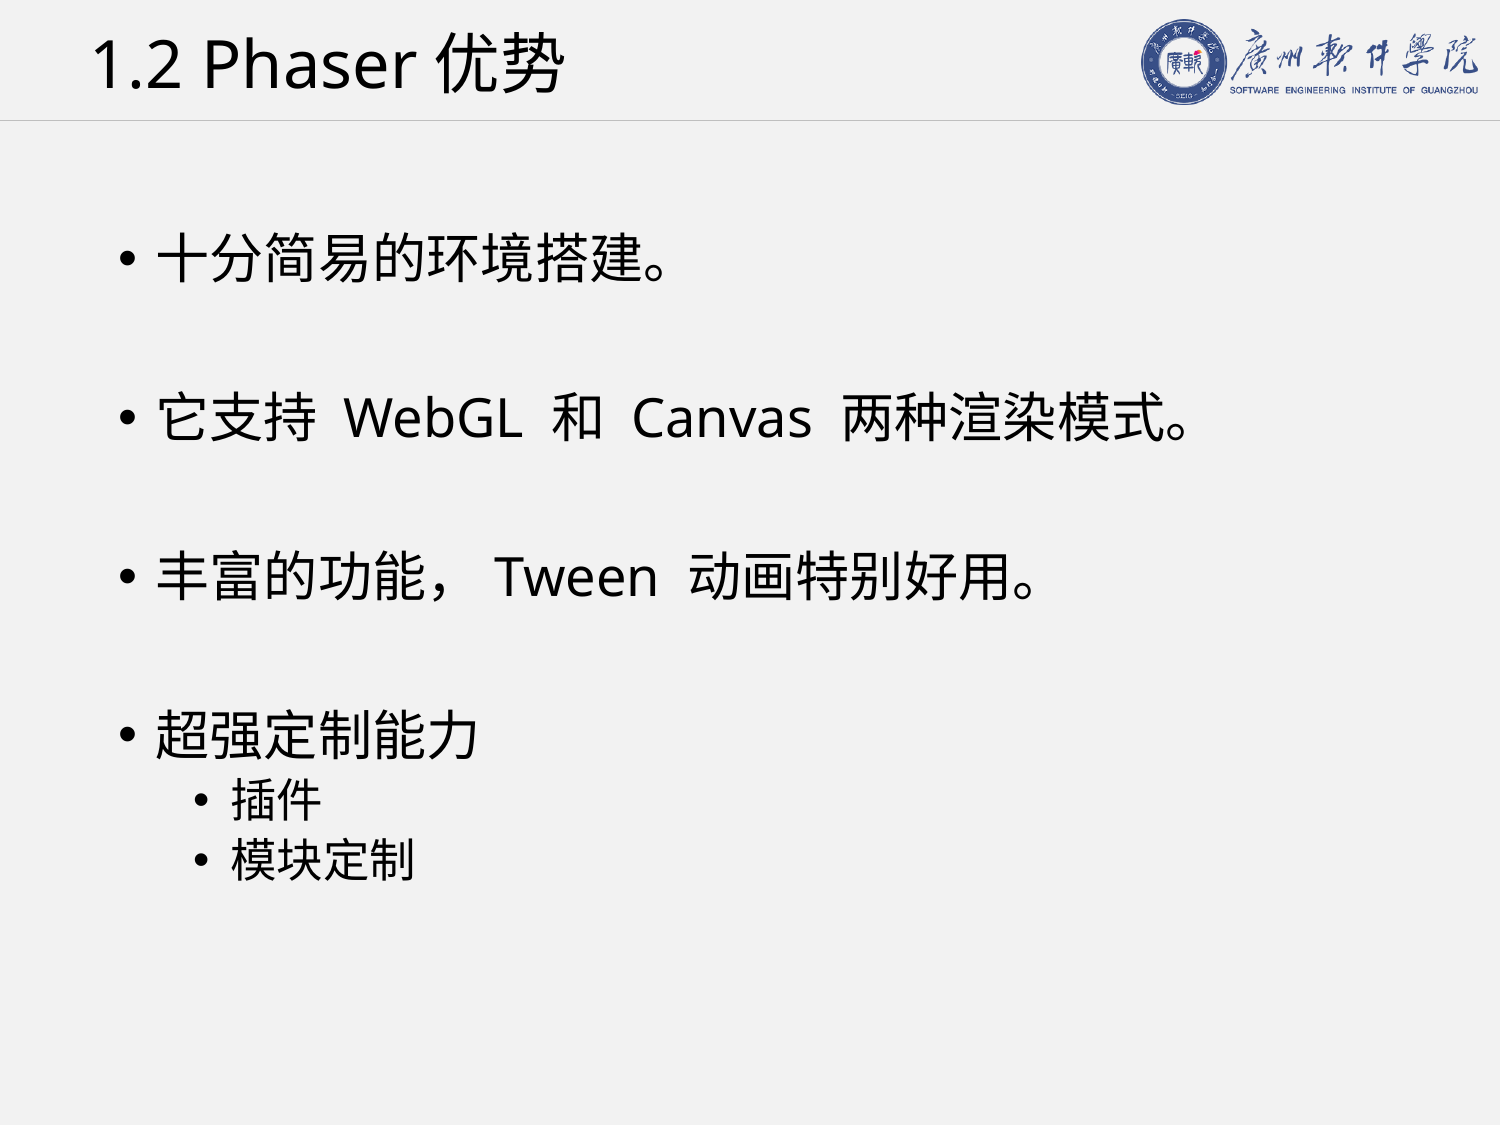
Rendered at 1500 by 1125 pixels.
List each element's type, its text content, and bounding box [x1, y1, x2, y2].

picture [1141, 19, 1478, 105]
title 1.2 Phaser优势 [75, 23, 830, 117]
list 十分简易的环境搭建。 它支持 WebGL 和 Canvas 两种渲染模式。 丰富的功能，Tween 动画特别好用。 超强定制能力 插件 模块定制 [103, 224, 1397, 939]
